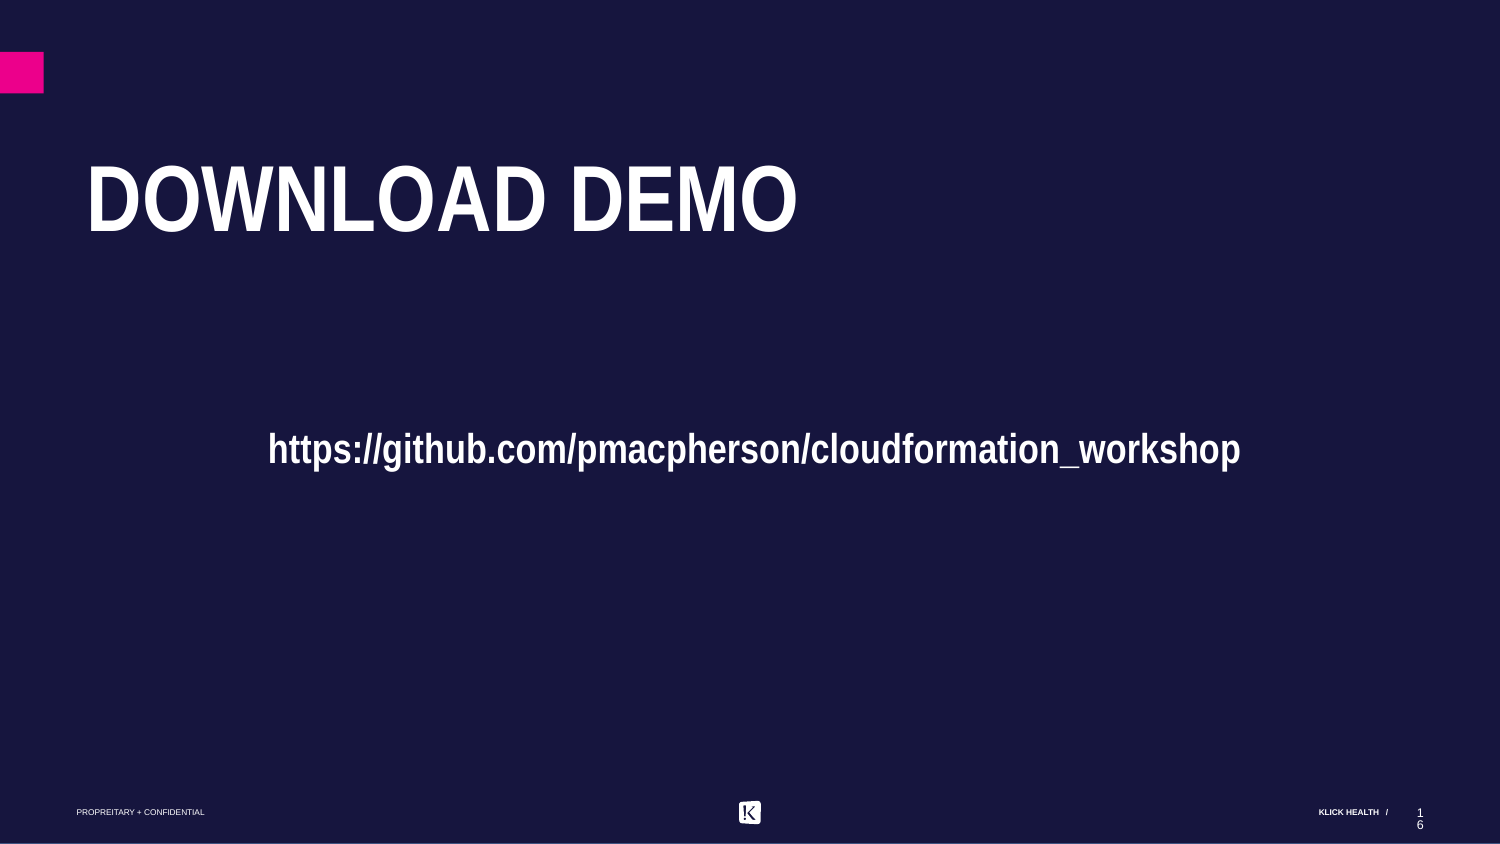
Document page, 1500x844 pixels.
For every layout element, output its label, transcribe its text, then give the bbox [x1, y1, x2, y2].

title DOWNLOAD DEMO [75, 139, 1117, 267]
slide_number 16 [1401, 804, 1424, 820]
text_box https://github.com/pmacpherson/cloudformation_workshop [256, 416, 1298, 485]
